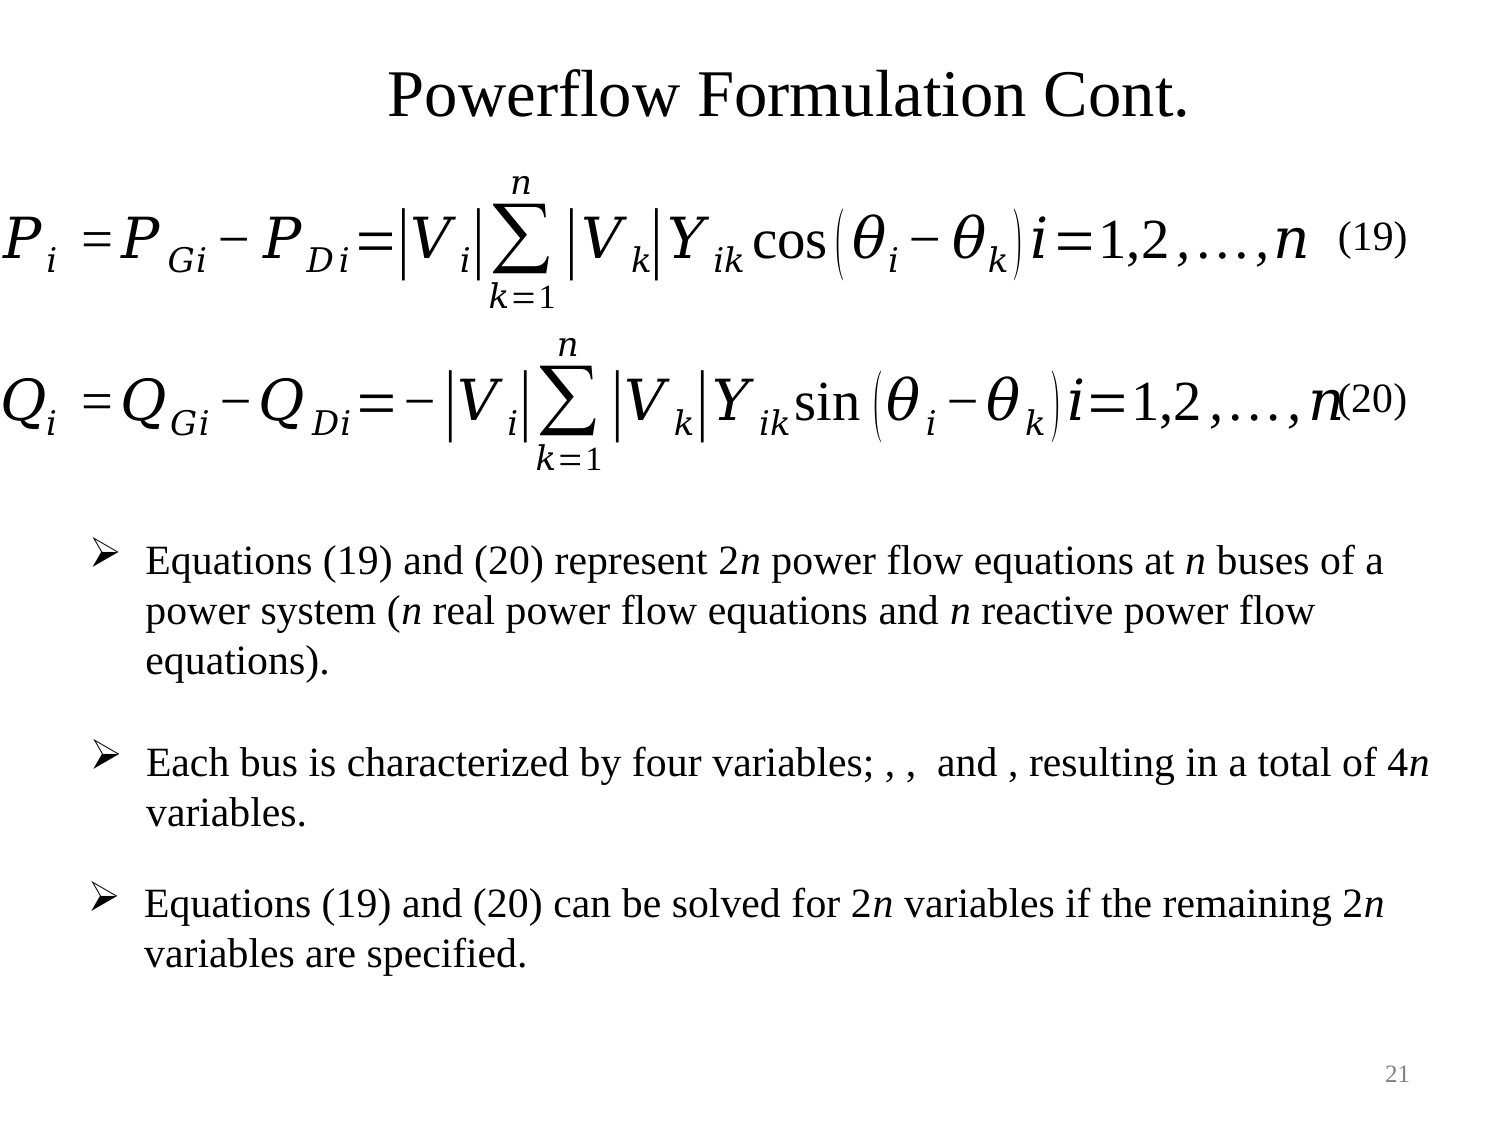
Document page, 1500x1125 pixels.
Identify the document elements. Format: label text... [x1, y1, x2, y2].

text_box Equations (19) and (20) represent 2n power flow equations at n buses of a power system (n real power flow equations and n reactive power flow equations). [74, 525, 1500, 690]
text_box Equations (19) and (20) can be solved for 2n variables if the remaining 2n variables are specified. [73, 868, 1500, 984]
text_box (20) [1322, 363, 1500, 429]
text_box Powerflow Formulation Cont. [4, 42, 1500, 175]
slide_number 21 [1074, 1042, 1425, 1103]
text_box (19) [1323, 201, 1500, 266]
